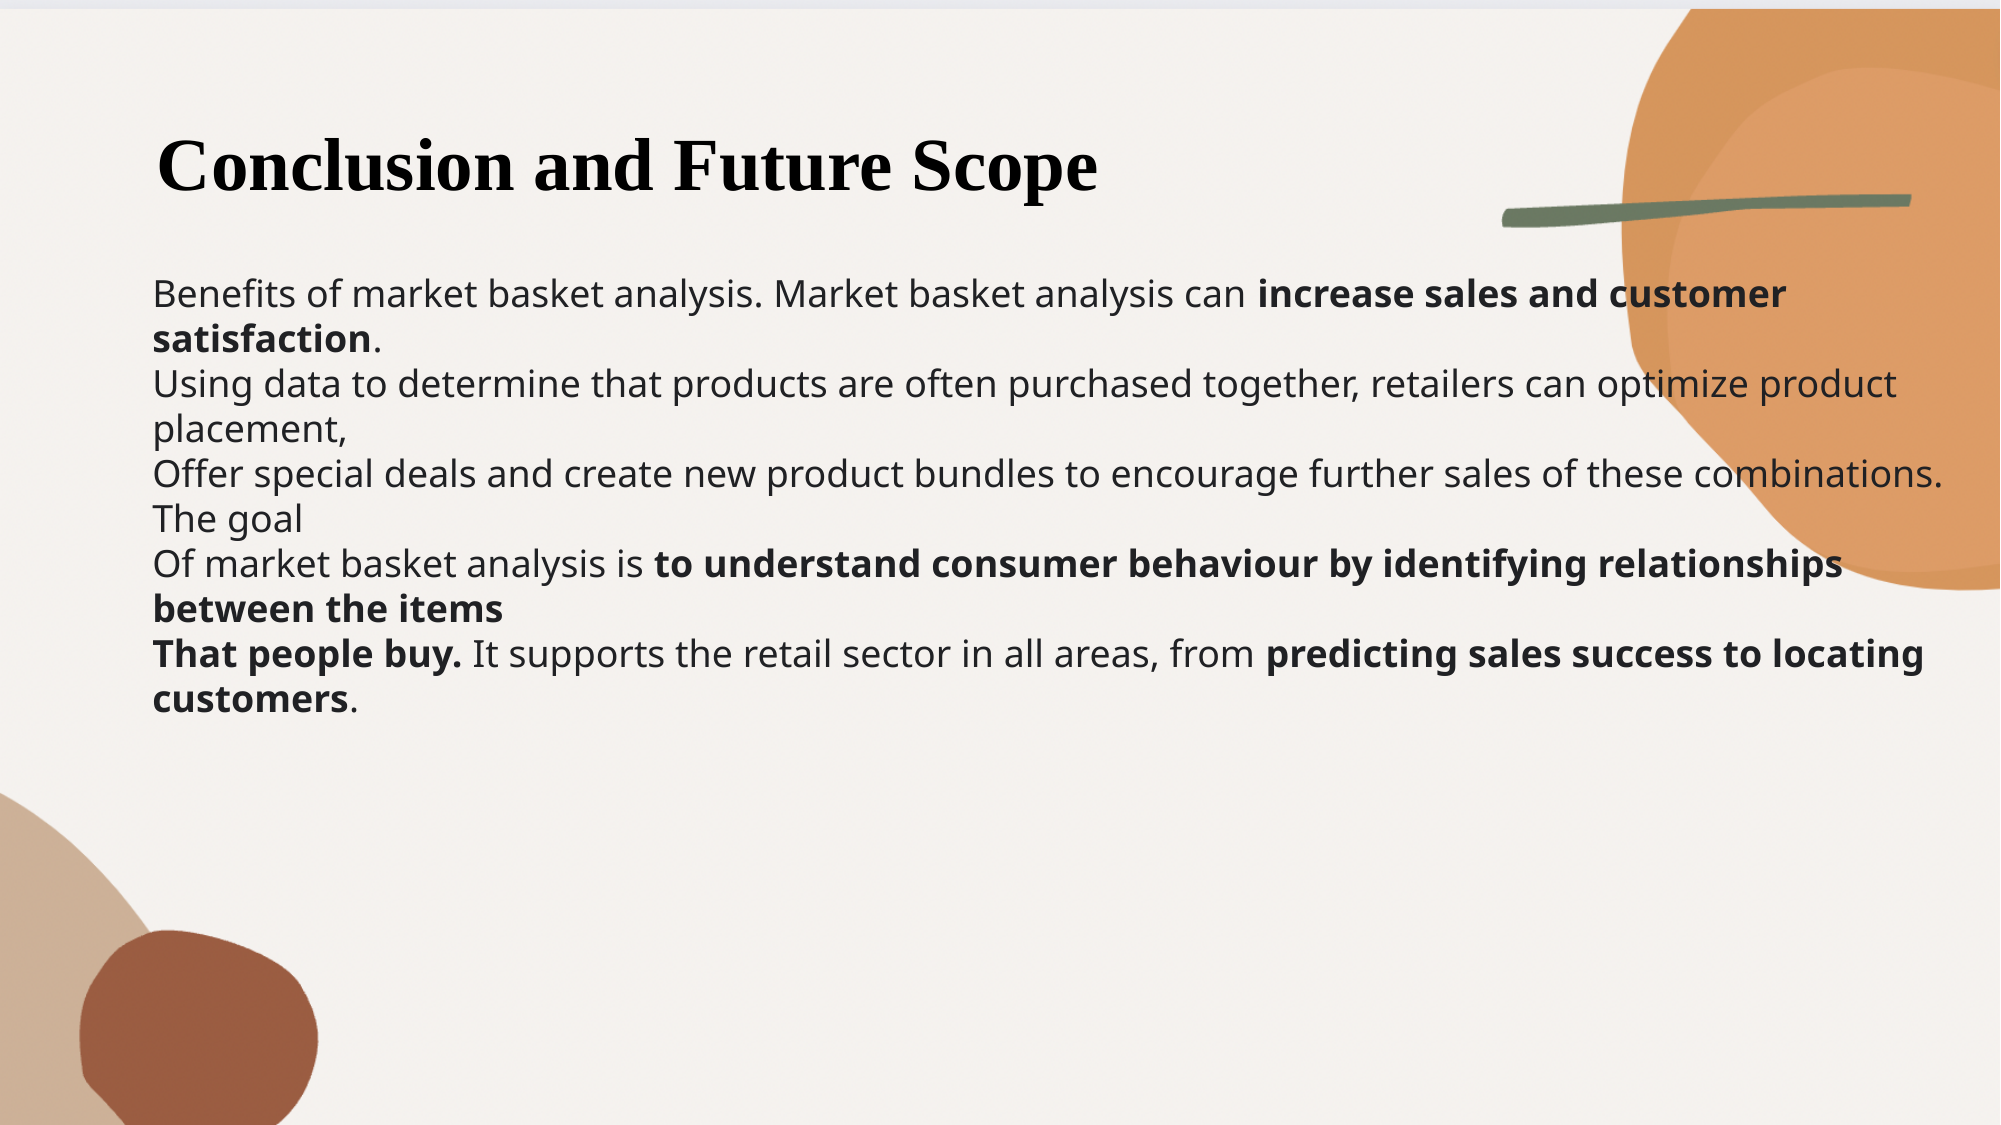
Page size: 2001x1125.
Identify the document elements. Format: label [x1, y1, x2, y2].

list [0, 0, 2000, 1125]
